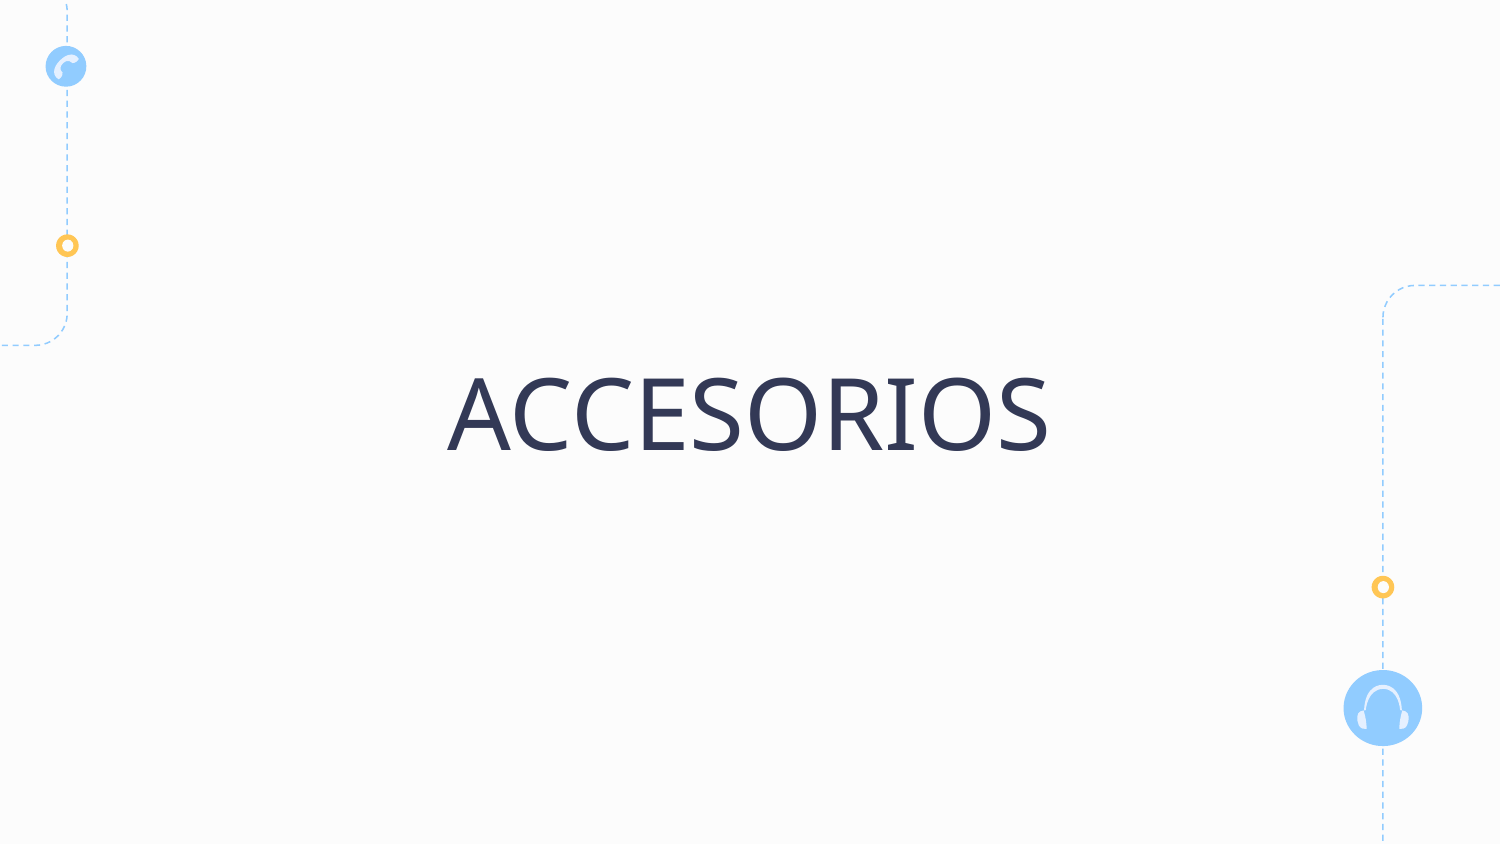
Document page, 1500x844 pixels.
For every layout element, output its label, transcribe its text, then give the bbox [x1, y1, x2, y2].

title ACCESORIOS [280, 214, 1220, 630]
